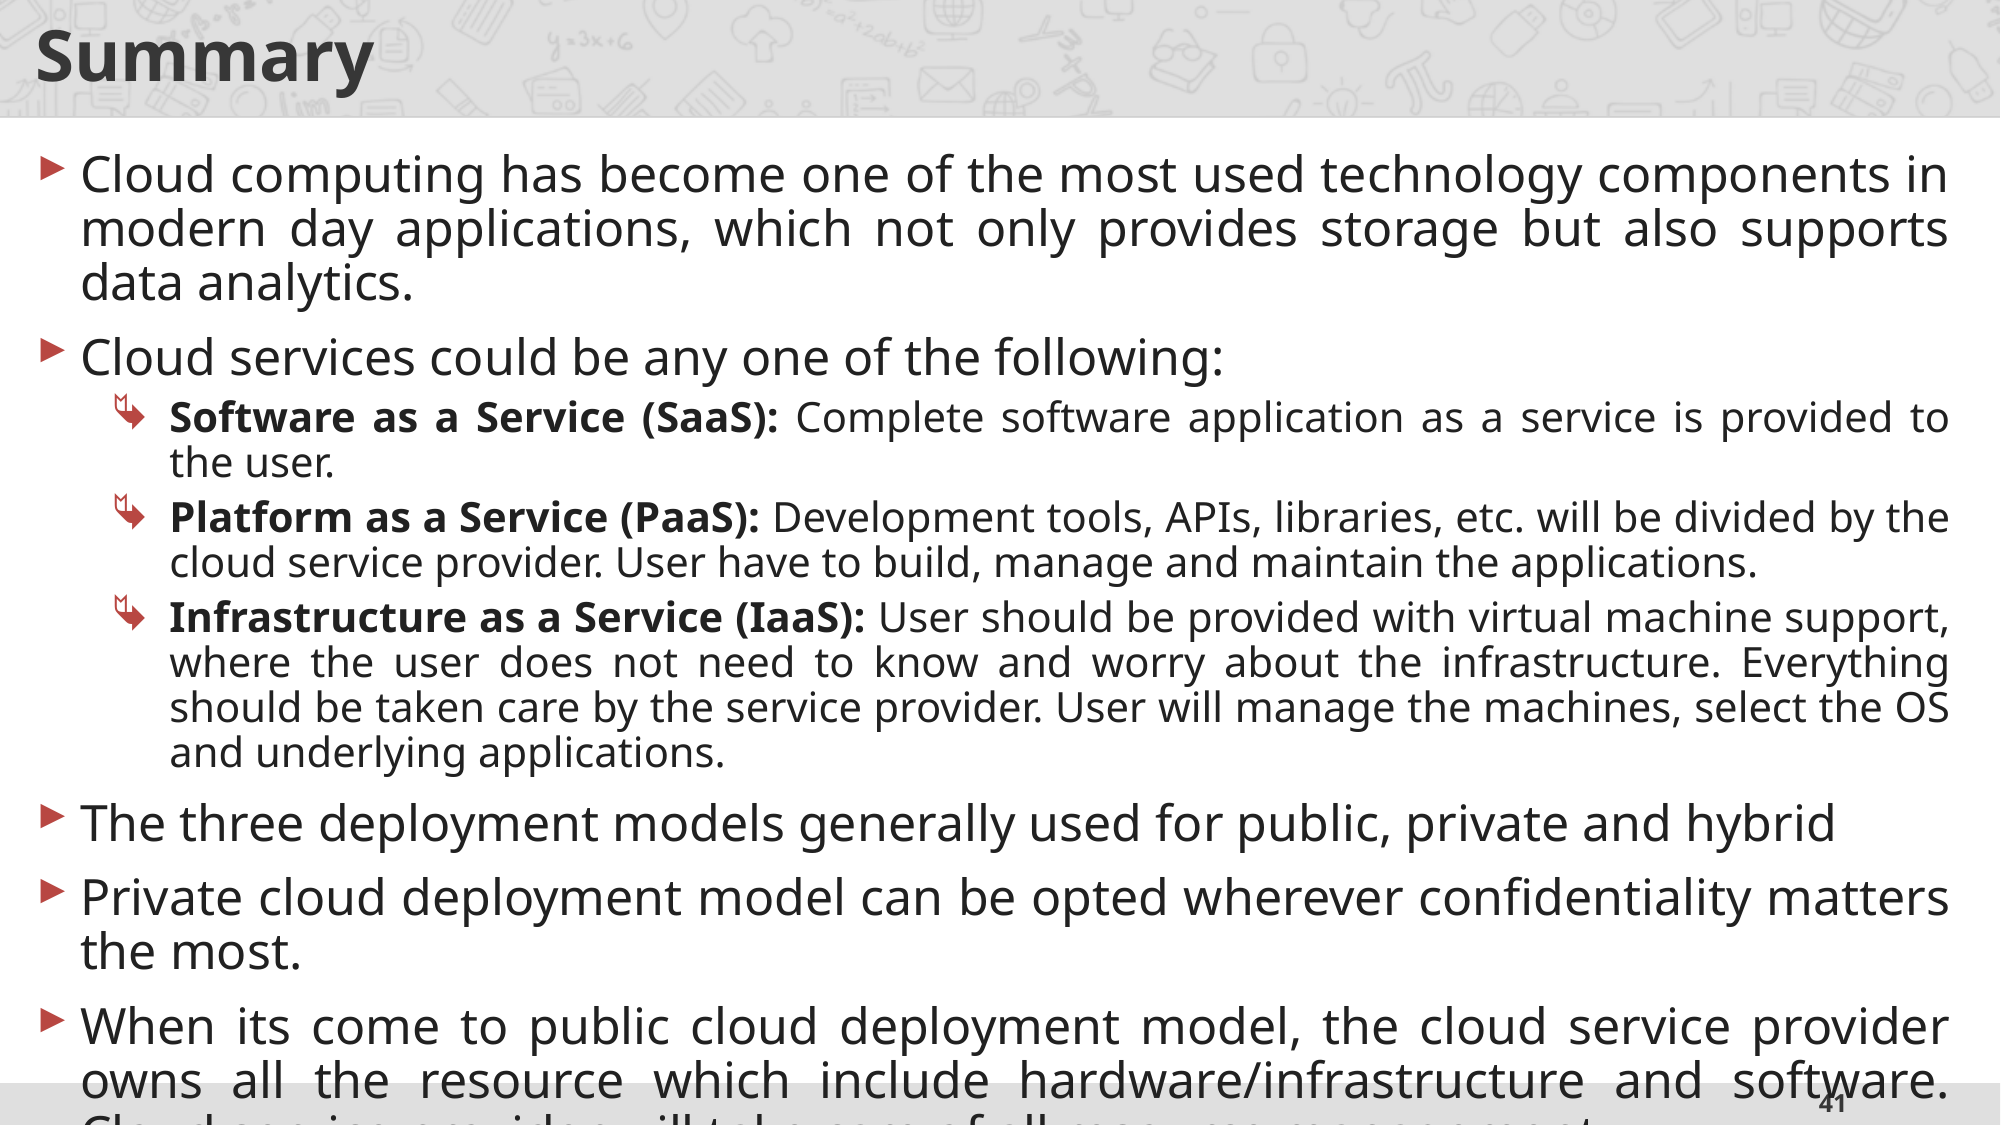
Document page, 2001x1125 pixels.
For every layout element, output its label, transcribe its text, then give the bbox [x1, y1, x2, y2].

list Cloud computing has become one of the most used technology components in modern day applications, which not only provides storage but also supports data analytics. Cloud services could be any one of the following: Software as a Service (SaaS): Complete software application as a service is provided to the user. Platform as a Service (PaaS): Development tools, APIs, libraries, etc. will be divided by the cloud service provider. User have to build, manage and maintain the applications. Infrastructure as a Service (IaaS): User should be provided with virtual machine support, where the user does not need to know and worry about the infrastructure. Everything should be taken care by the service provider. User will manage the machines, select the OS and underlying applications. The three deployment models generally used for public, private and hybrid Private cloud deployment model can be opted wherever confidentiality matters the most. When its come to public cloud deployment model, the cloud service provider owns all the resource which include hardware/infrastructure and software. Cloud service provider will take care of all resource management. [21, 141, 1967, 1029]
title Summary [0, 0, 2000, 117]
